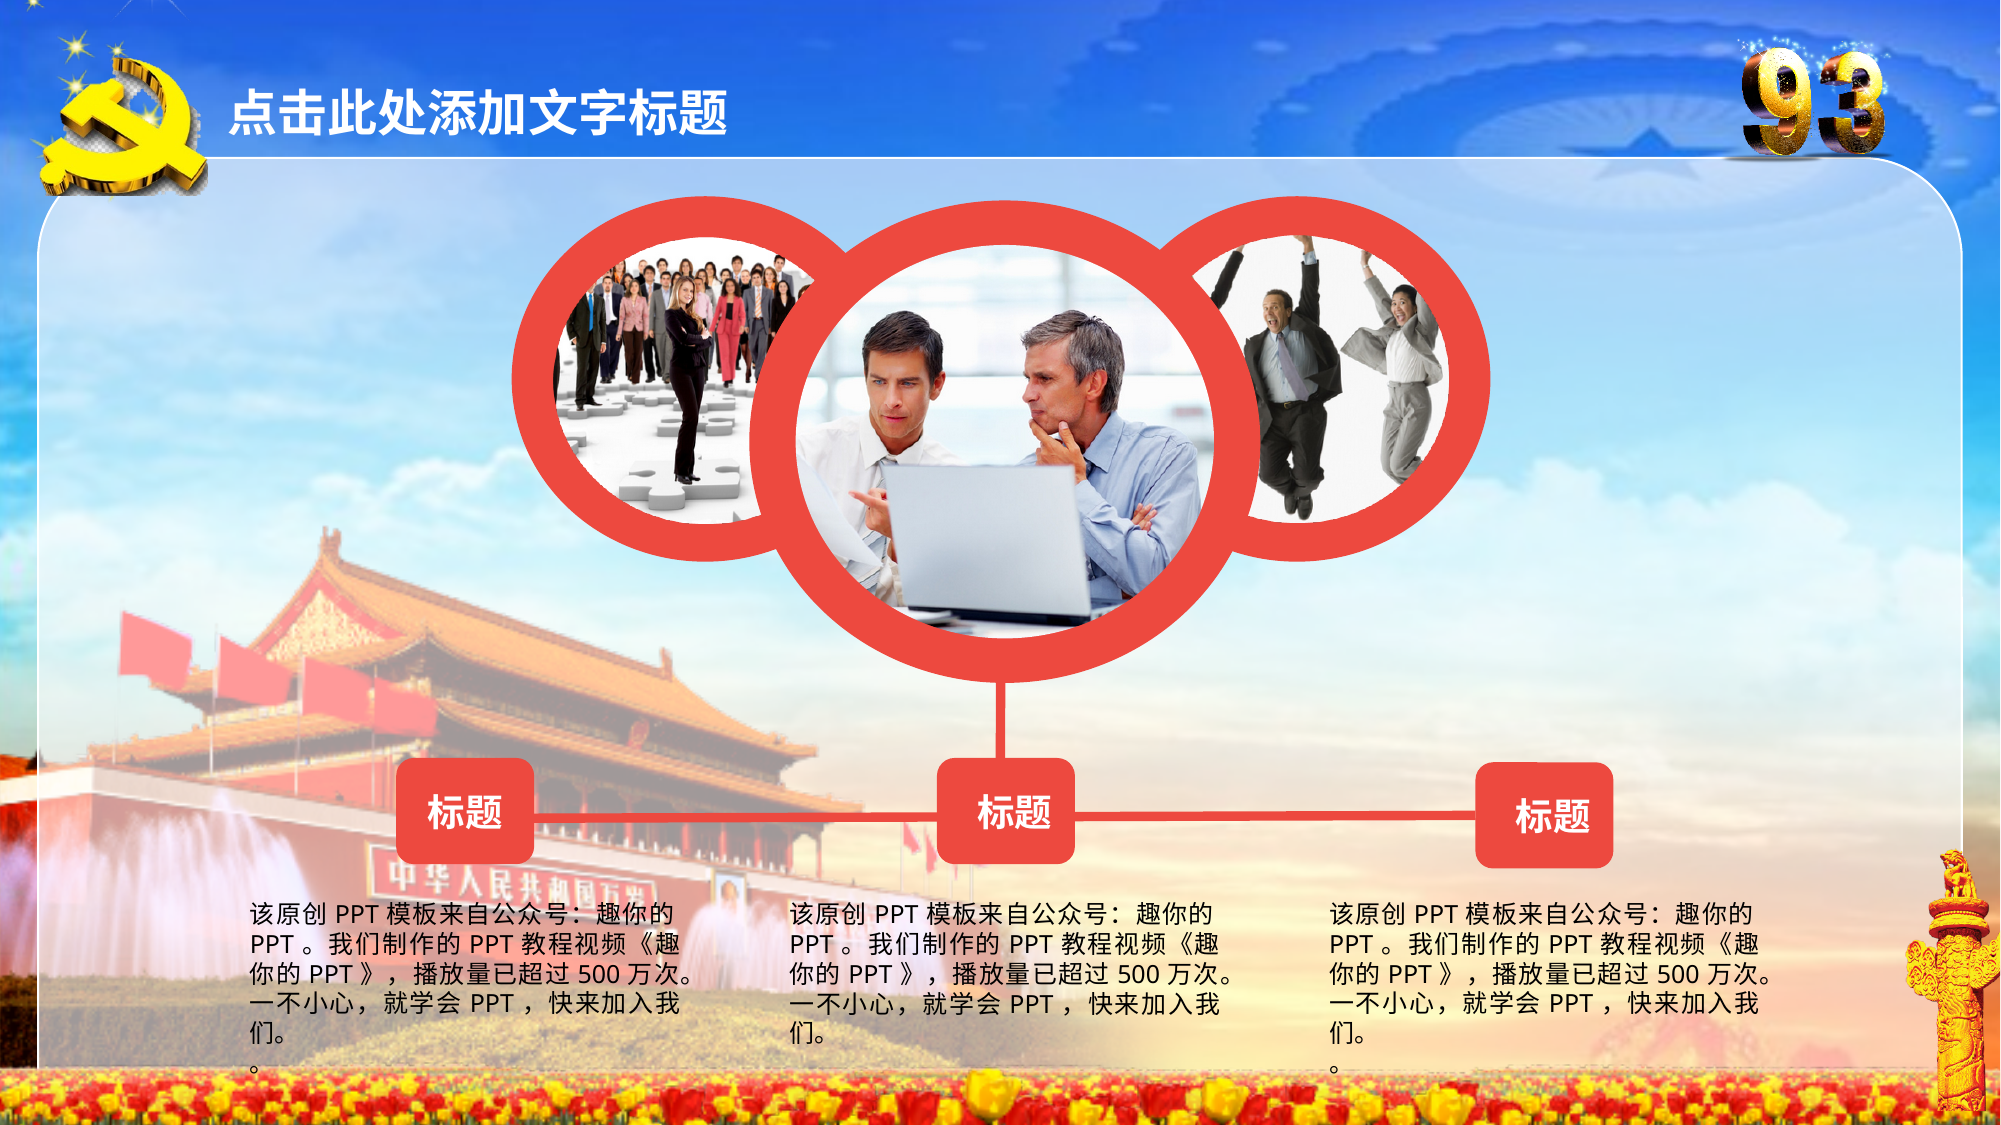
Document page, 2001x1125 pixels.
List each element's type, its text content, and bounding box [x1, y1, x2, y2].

text_box 该原创PPT模板来自公众号：趣你的PPT。我们制作的PPT教程视频《趣你的PPT》，播放量已超过500万次。 一不小心，就学会PPT，快来加入我们。 [774, 890, 1235, 1056]
text_box 点击此处添加文字标题 [213, 74, 781, 149]
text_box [396, 677, 1614, 869]
text_box 该原创PPT模板来自公众号：趣你的PPT。我们制作的PPT教程视频《趣你的PPT》，播放量已超过500万次。 一不小心，就学会PPT，快来加入我们。 。 [1314, 890, 1775, 1086]
text_box 该原创PPT模板来自公众号：趣你的PPT。我们制作的PPT教程视频《趣你的PPT》，播放量已超过500万次。 一不小心，就学会PPT，快来加入我们。 。 [235, 890, 696, 1086]
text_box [749, 200, 1261, 677]
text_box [1103, 196, 1491, 562]
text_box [511, 196, 899, 562]
picture [0, 0, 2001, 1125]
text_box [40, 159, 1960, 1014]
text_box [1715, 27, 1895, 181]
